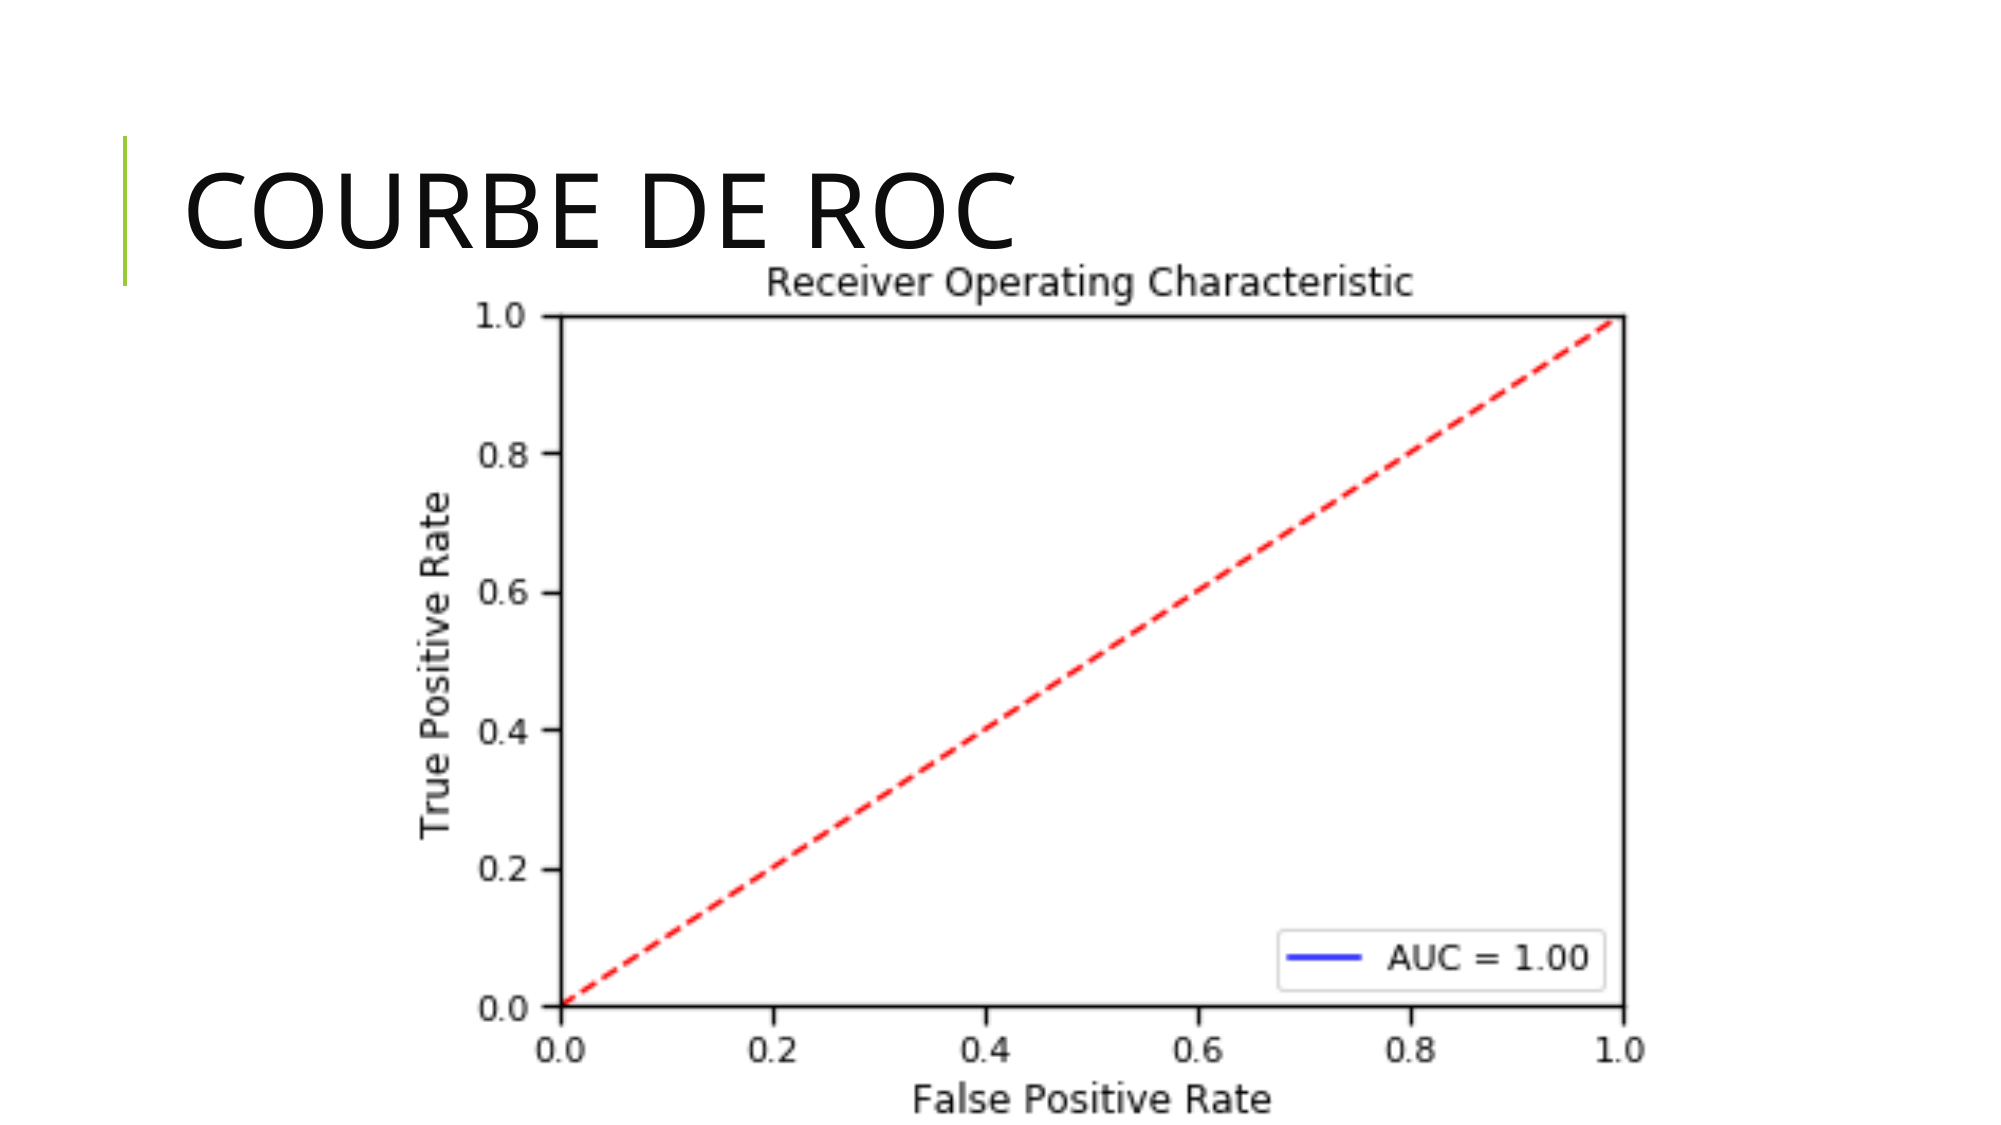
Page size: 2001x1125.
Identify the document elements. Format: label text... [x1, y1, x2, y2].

title COURBE DE ROC [168, 96, 1763, 342]
picture [399, 243, 1671, 1125]
